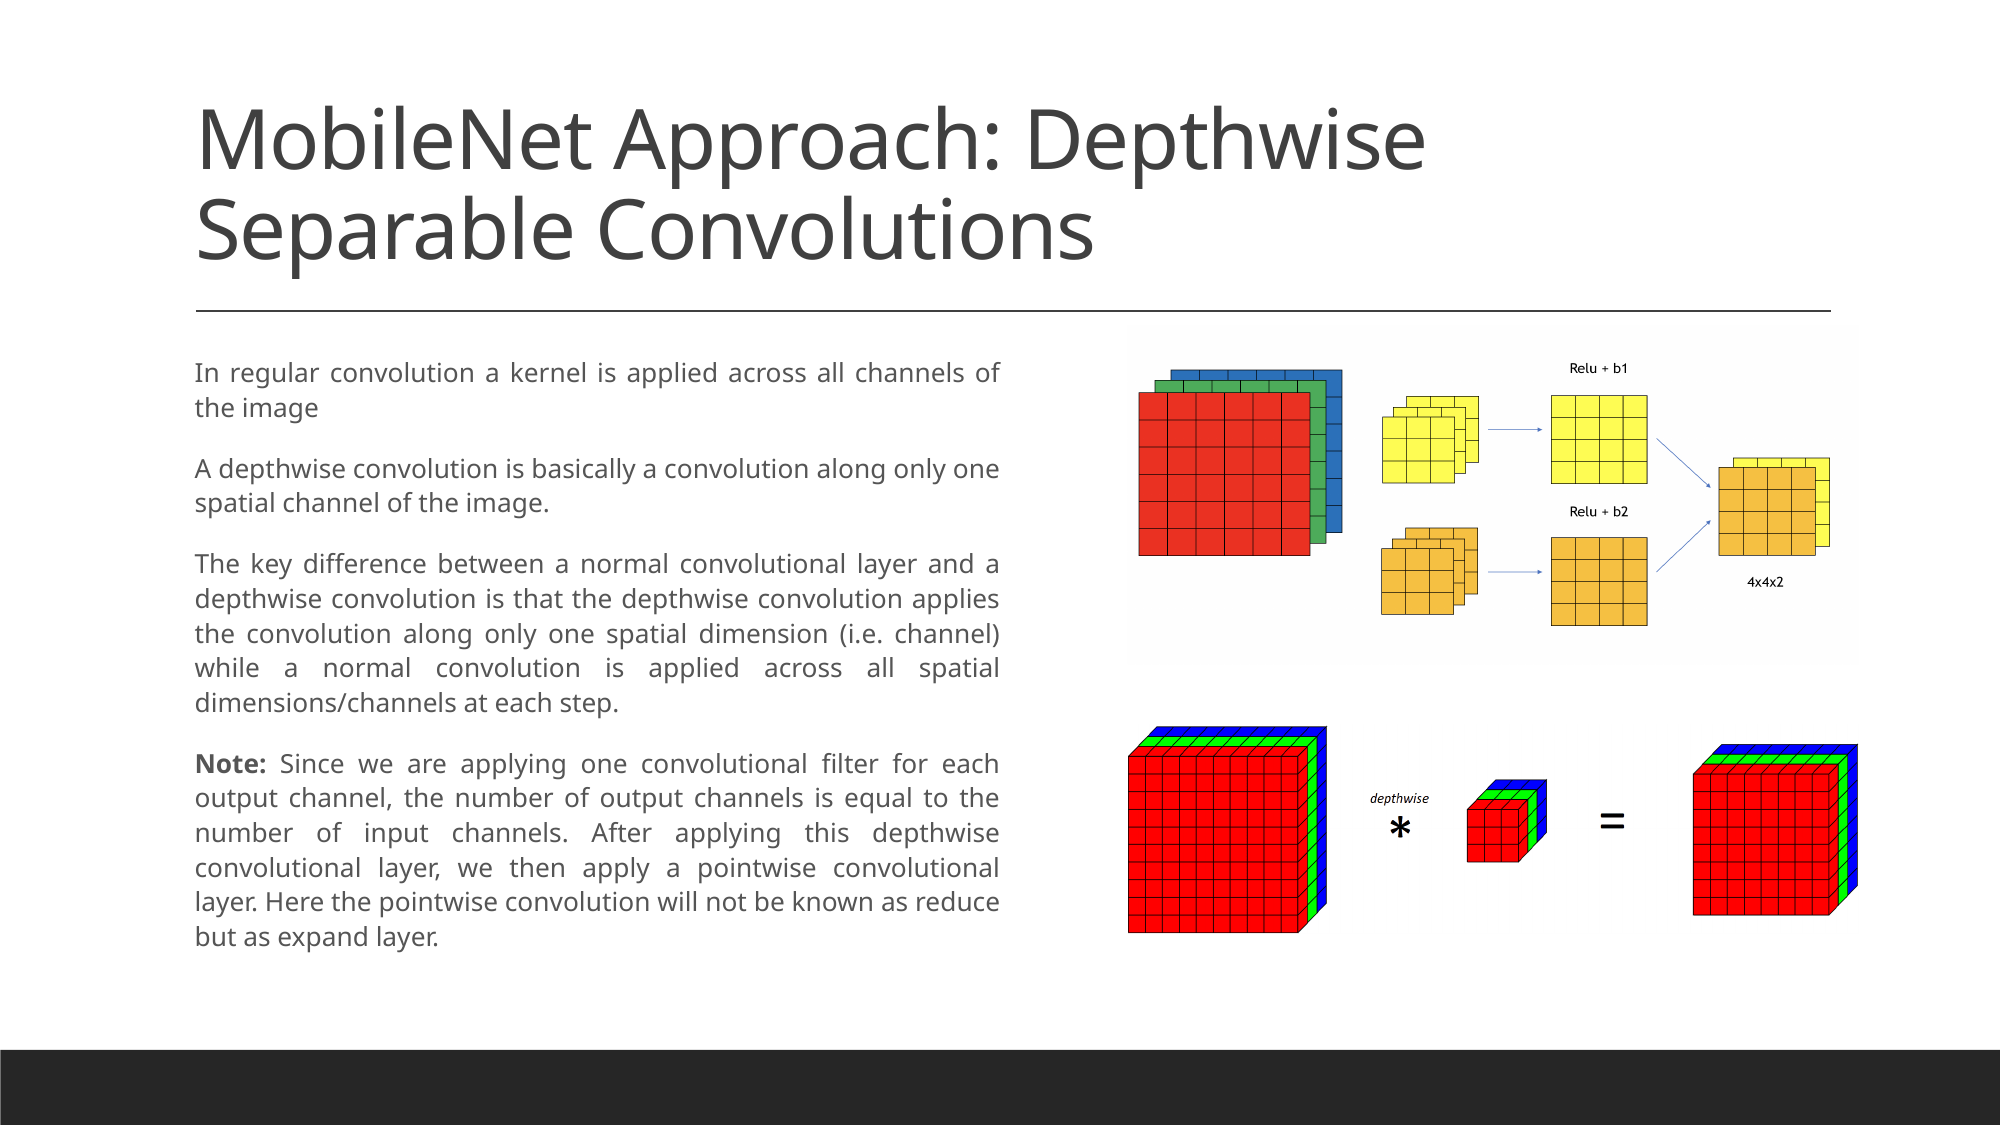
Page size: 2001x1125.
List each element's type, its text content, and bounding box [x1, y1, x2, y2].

picture [1126, 325, 1859, 666]
picture [1126, 723, 1859, 935]
title MobileNet Approach: Depthwise Separable Convolutions [180, 47, 1830, 285]
list In regular convolution a kernel is applied across all channels of the image A depthwise convolution is basically a convolution along only one spatial channel of the image. The key difference between a normal convolutional layer and a depthwise convolution is that the depthwise convolution applies the convolution along only one spatial dimension (i.e. channel) while a normal convolution is applied across all spatial dimensions/channels at each step. Note: Since we are applying one convolutional filter for each output channel, the number of output channels is equal to the number of input channels. After applying this depthwise convolutional layer, we then apply a pointwise convolutional layer. Here the pointwise convolution will not be known as reduce but as expand layer. [180, 345, 1000, 963]
